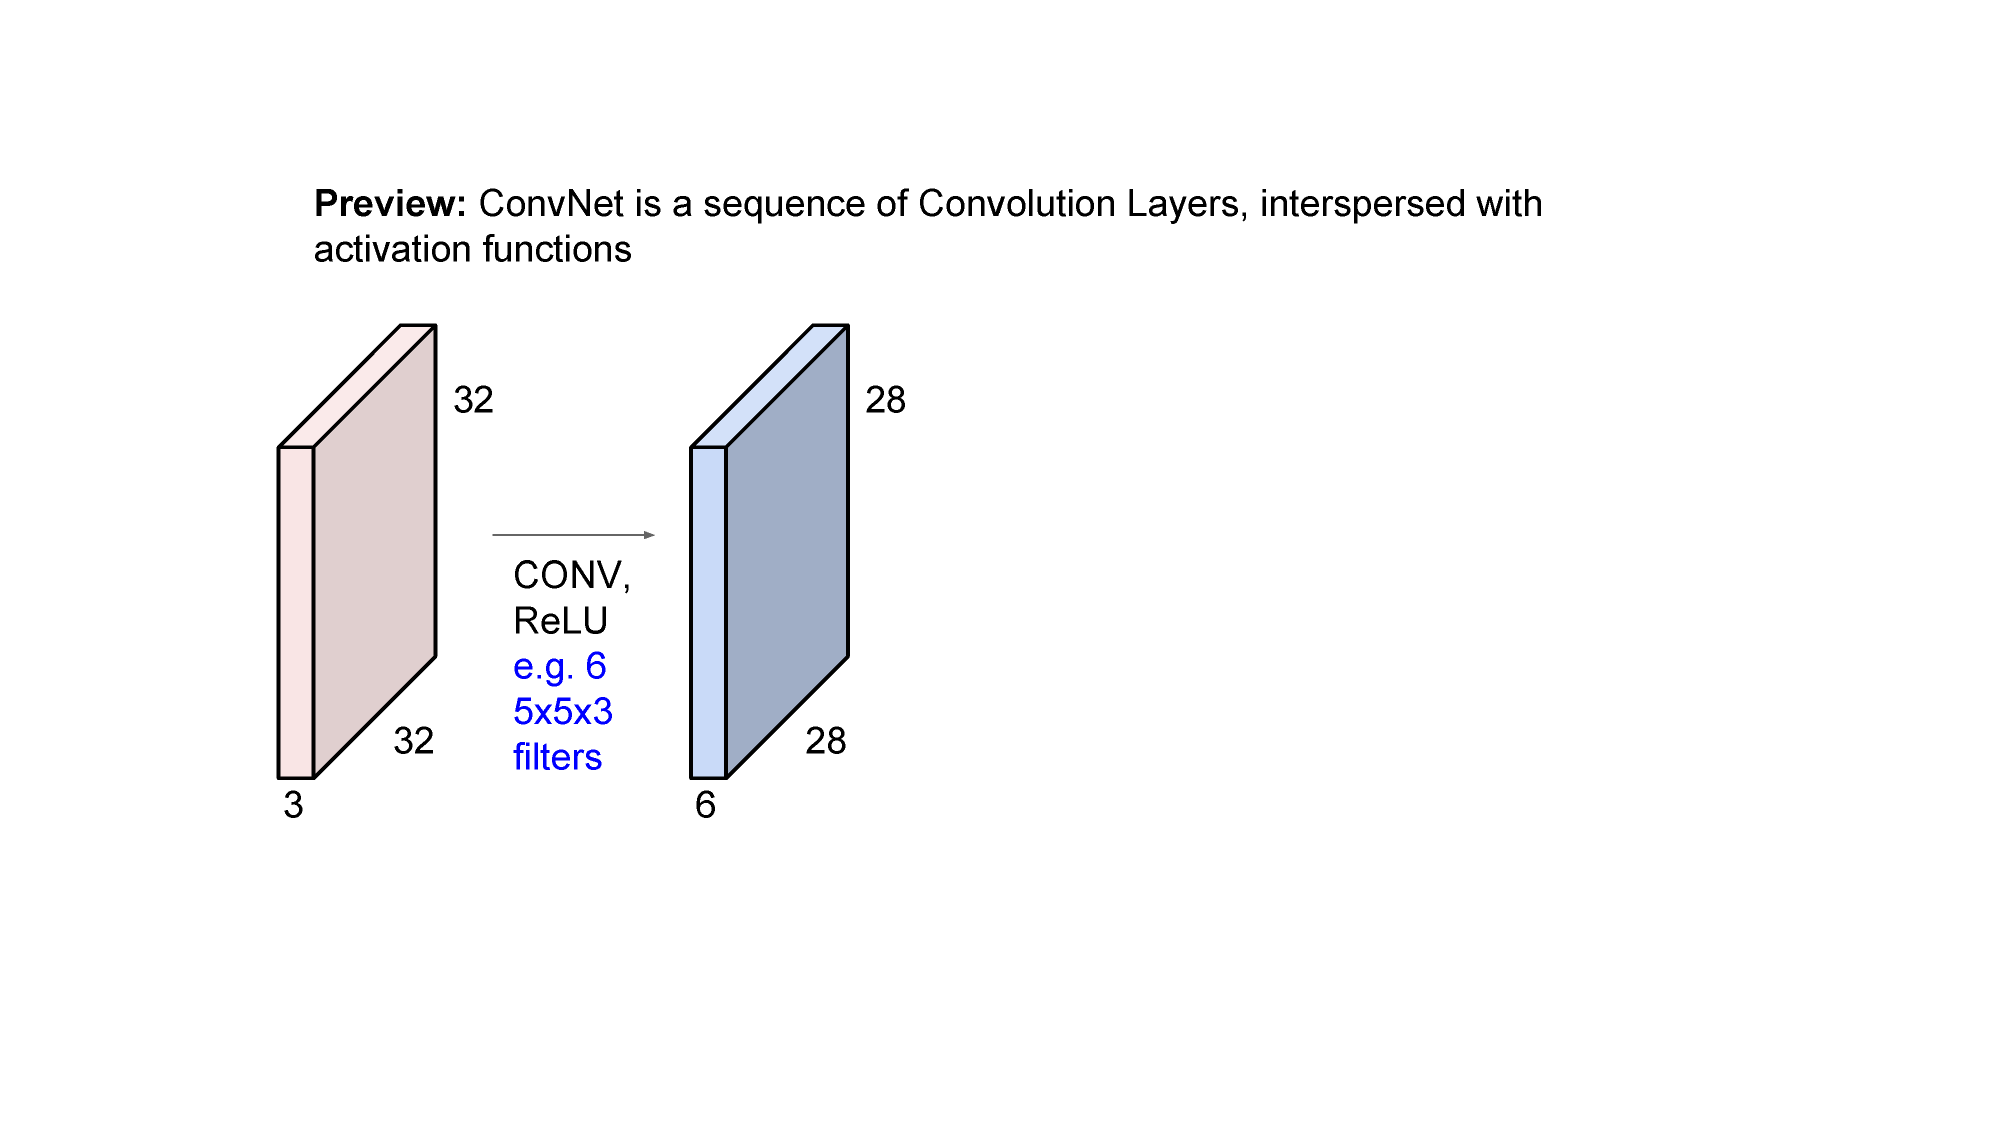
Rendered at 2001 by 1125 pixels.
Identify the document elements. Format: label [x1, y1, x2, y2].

picture [249, 140, 1751, 876]
